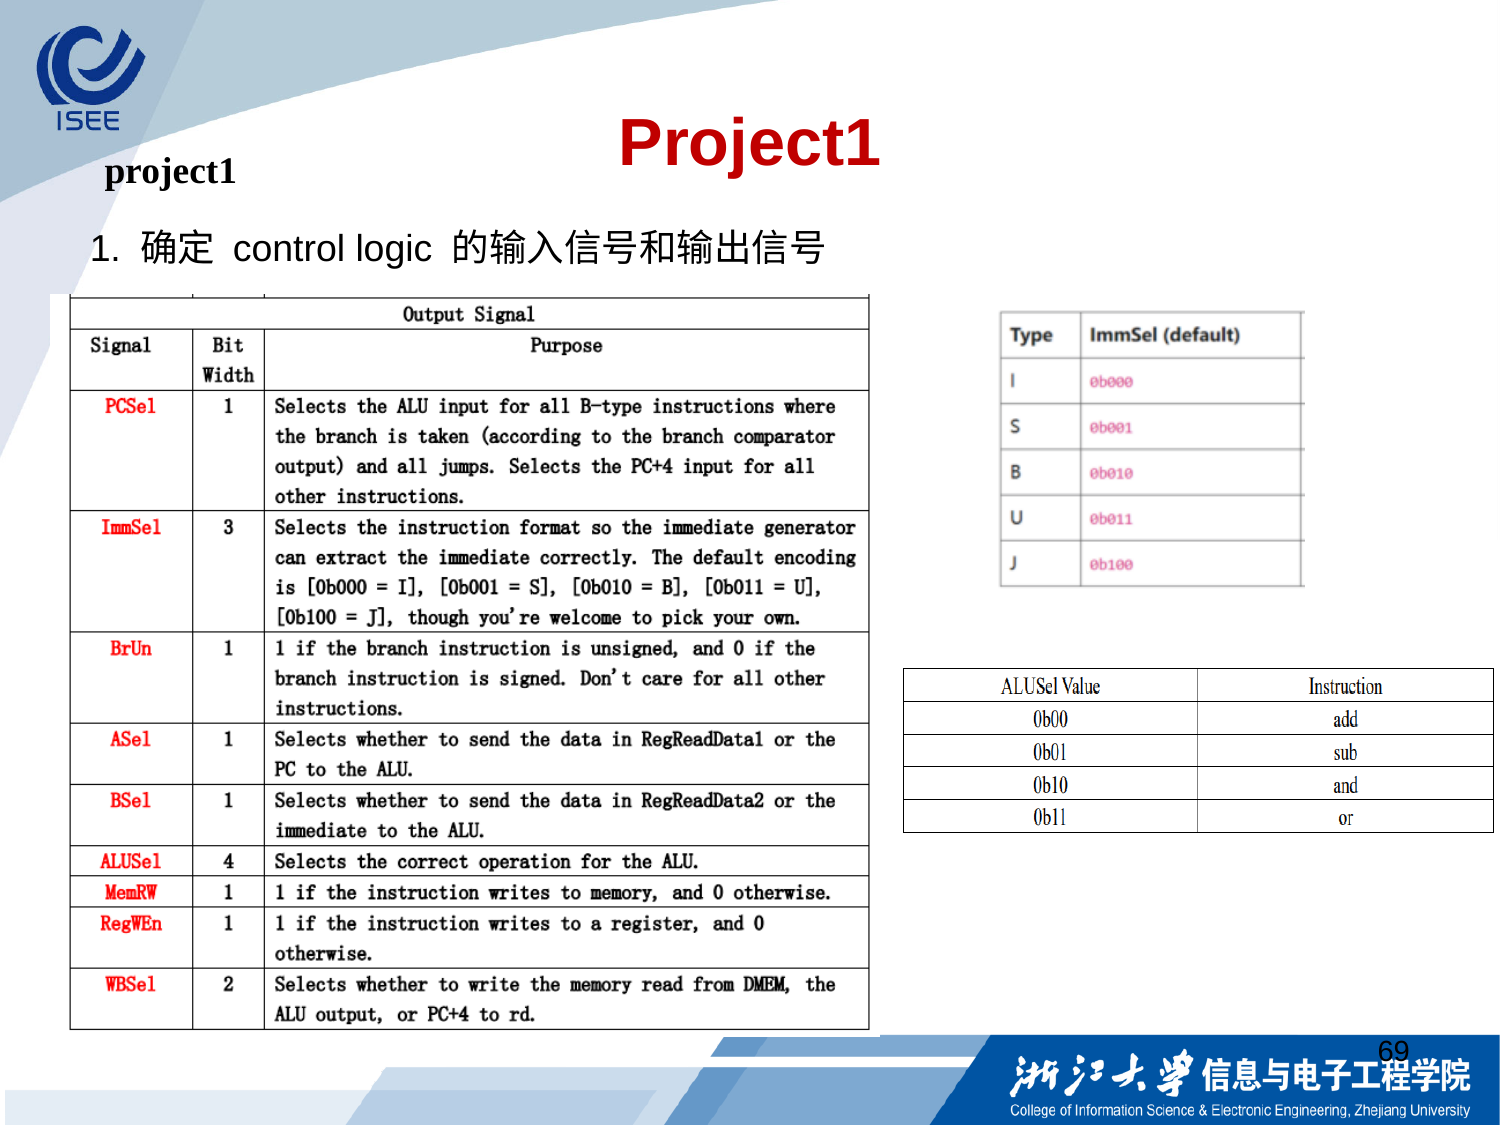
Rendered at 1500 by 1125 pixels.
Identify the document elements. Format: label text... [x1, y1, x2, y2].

text_box project1 [89, 138, 840, 198]
text_box 1. 确定 control logic 的输入信号和输出信号 [74, 216, 960, 277]
slide_number 69 [1074, 1024, 1426, 1103]
picture [899, 665, 1496, 840]
title Project1 [75, 45, 1425, 233]
picture [0, 0, 1500, 1125]
